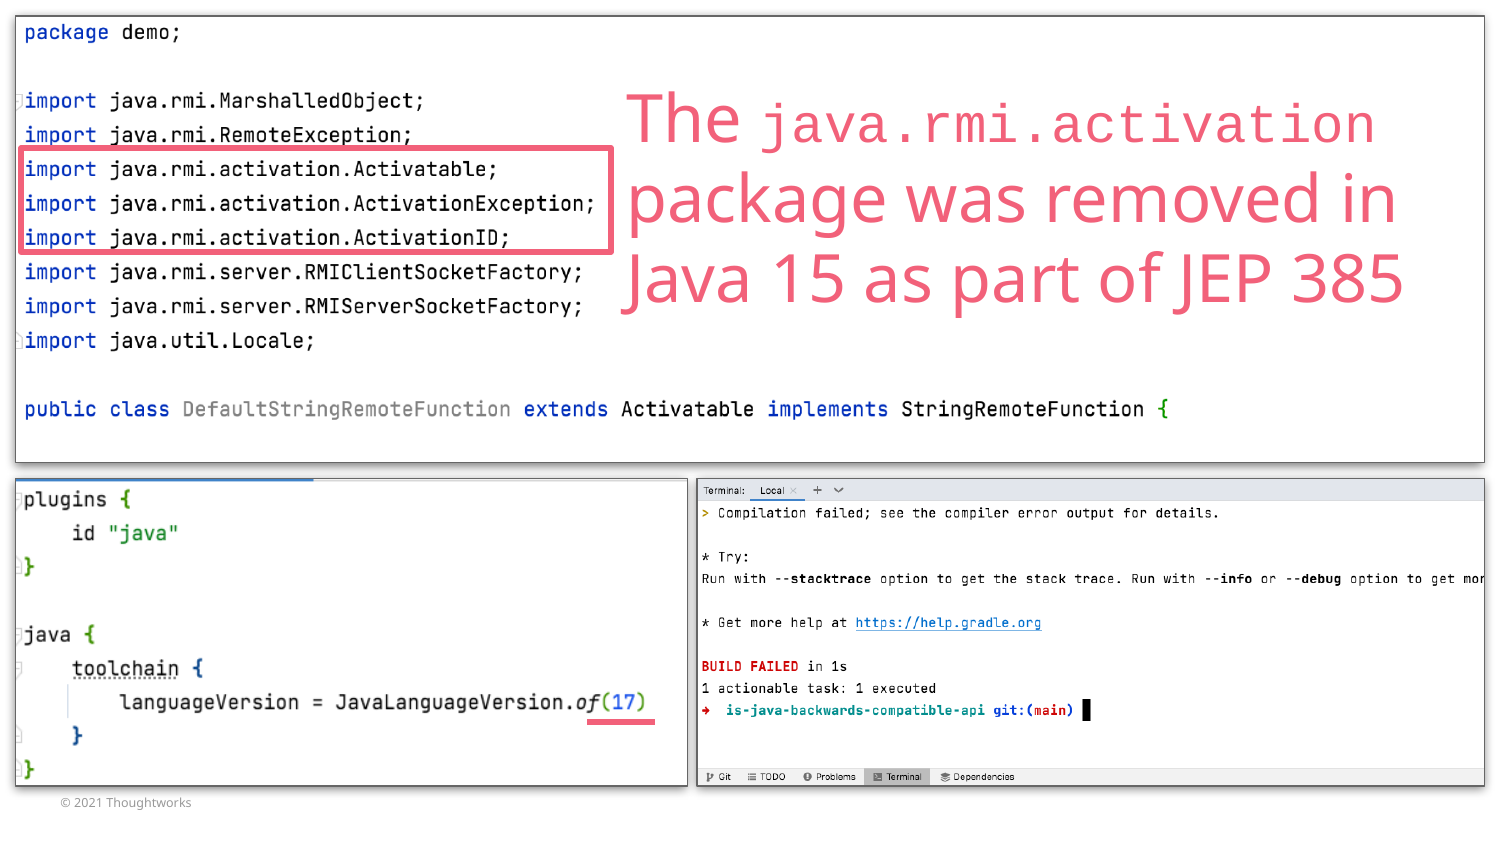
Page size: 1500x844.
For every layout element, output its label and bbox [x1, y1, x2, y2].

picture [15, 479, 688, 786]
picture [697, 479, 1485, 786]
picture [15, 16, 1485, 462]
